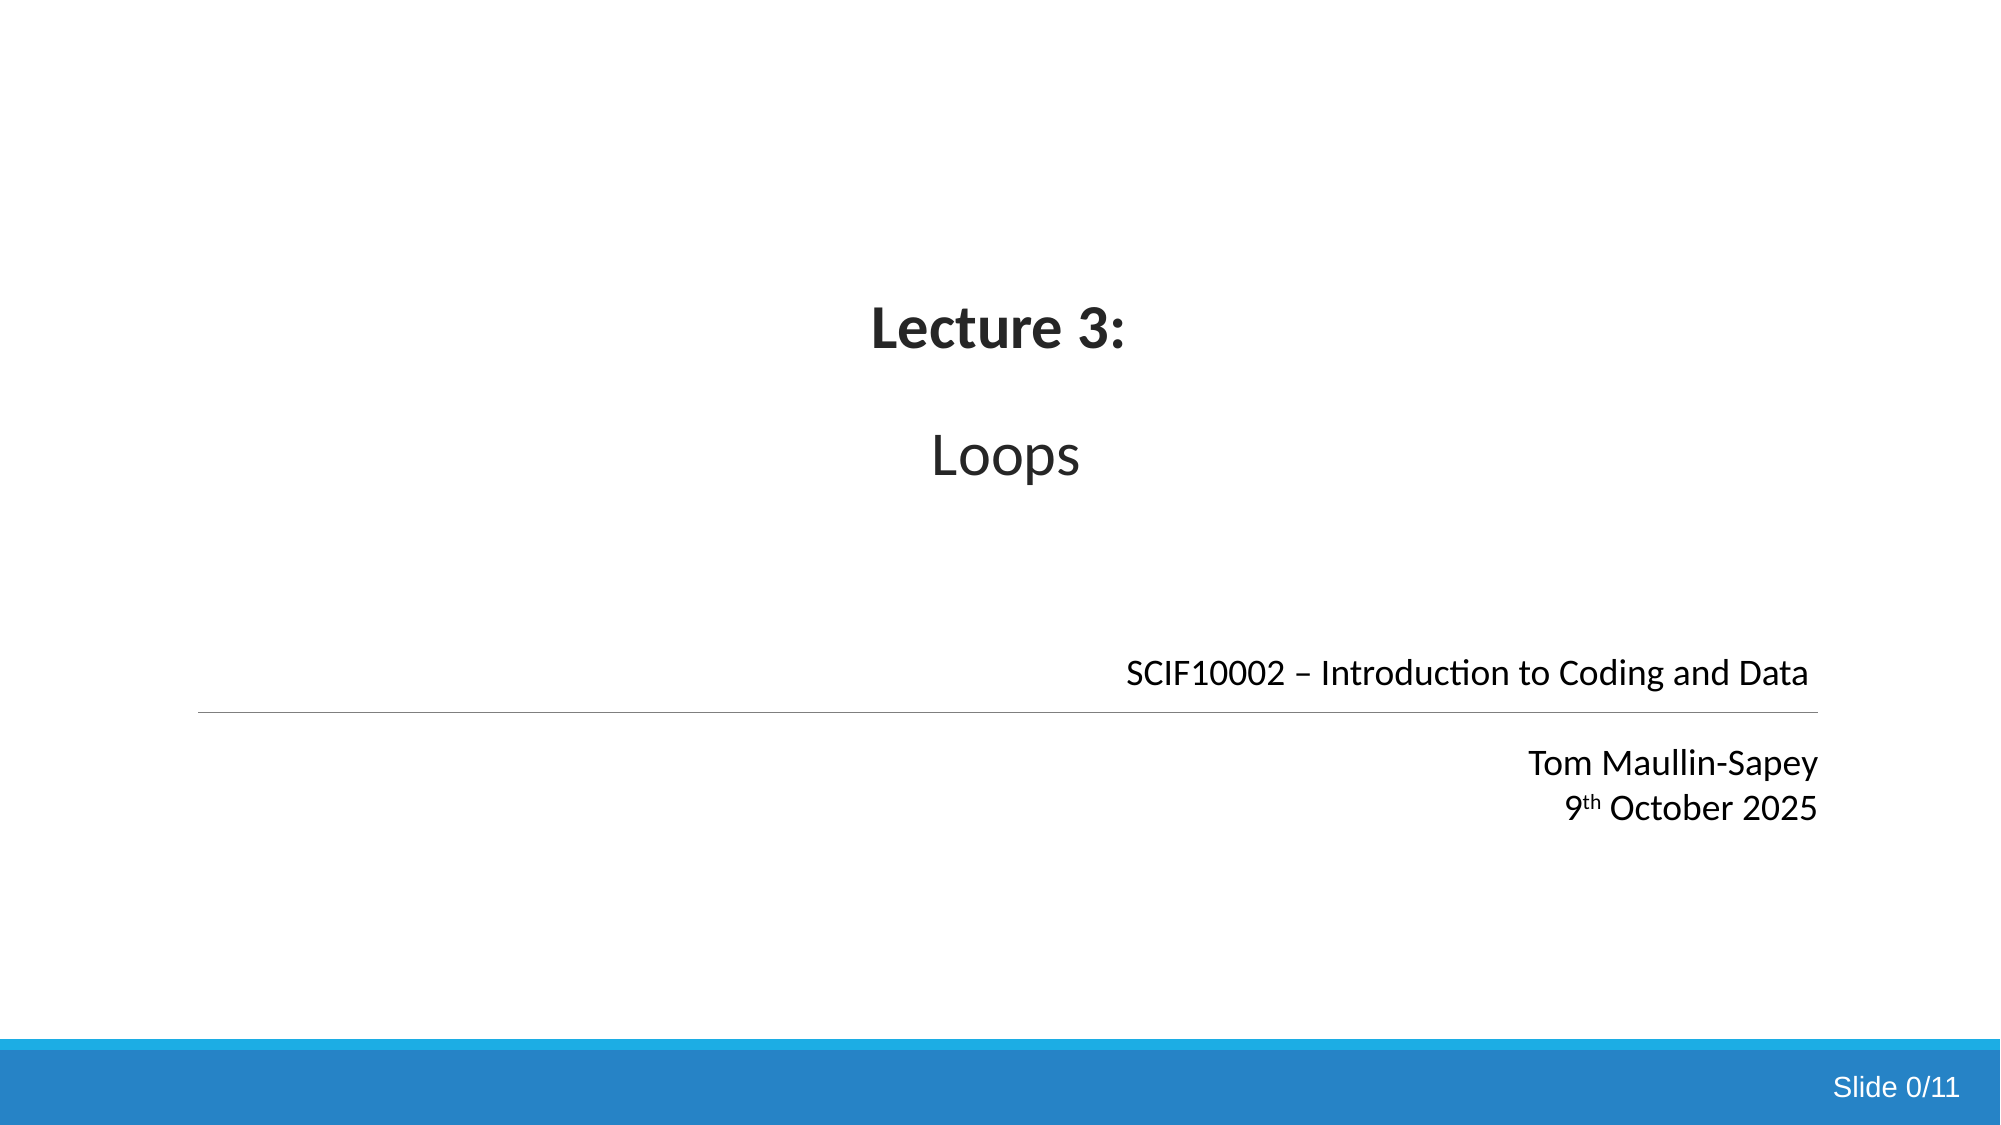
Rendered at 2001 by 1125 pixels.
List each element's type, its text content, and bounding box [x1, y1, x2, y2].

text_box Slide 0/11 [1817, 1053, 2000, 1125]
text_box SCIF10002 – Introduction to Coding and Data Tom Maullin-Sapey 9th October 2025 [475, 640, 1834, 924]
title Lecture 3: Loops [156, 268, 1857, 497]
